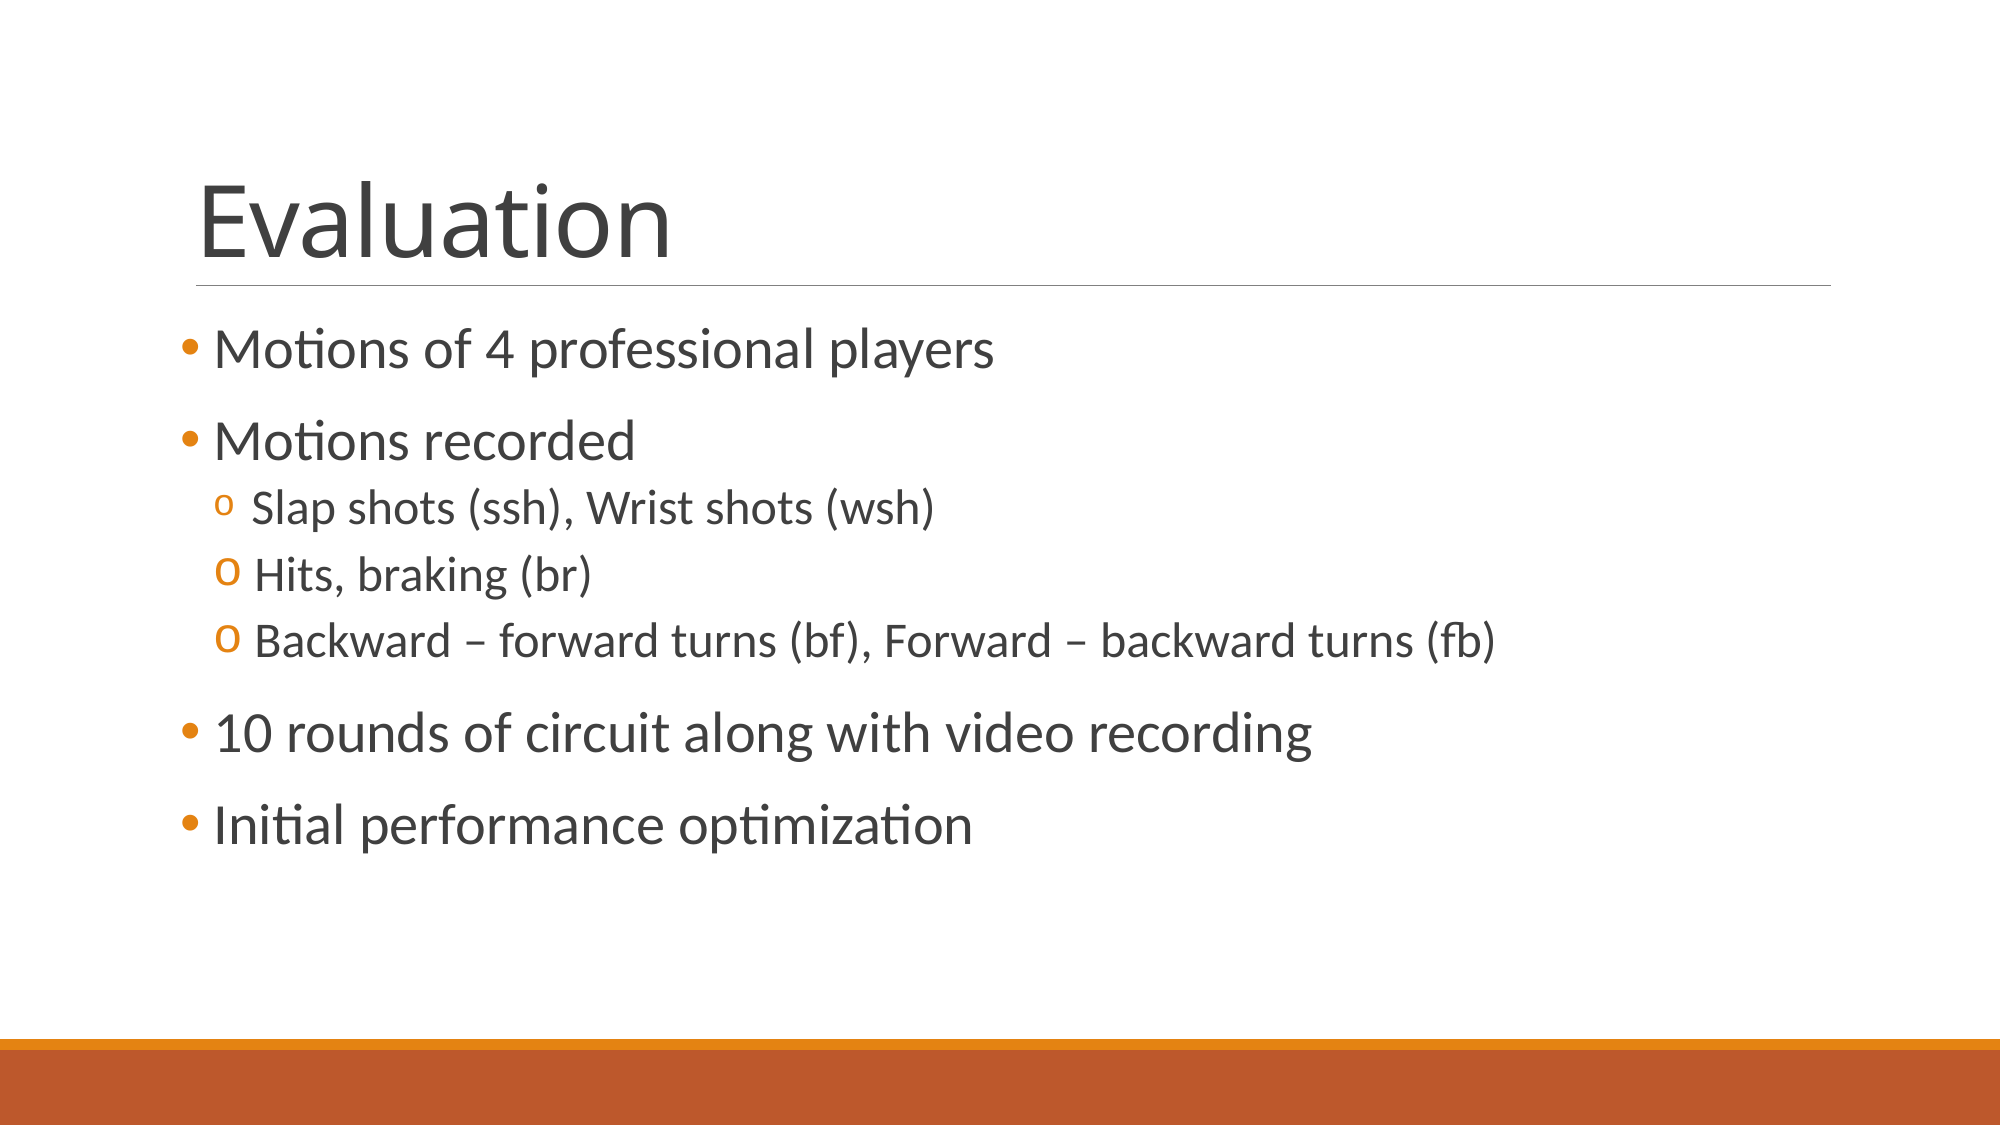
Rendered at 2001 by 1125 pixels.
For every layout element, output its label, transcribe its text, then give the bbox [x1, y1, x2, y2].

list Motions of 4 professional players Motions recorded Slap shots (ssh), Wrist shots (wsh) Hits, braking (br) Backward – forward turns (bf), Forward – backward turns (fb) 10 rounds of circuit along with video recording Initial performance optimization [180, 310, 1830, 1059]
title Evaluation [180, 47, 1830, 285]
